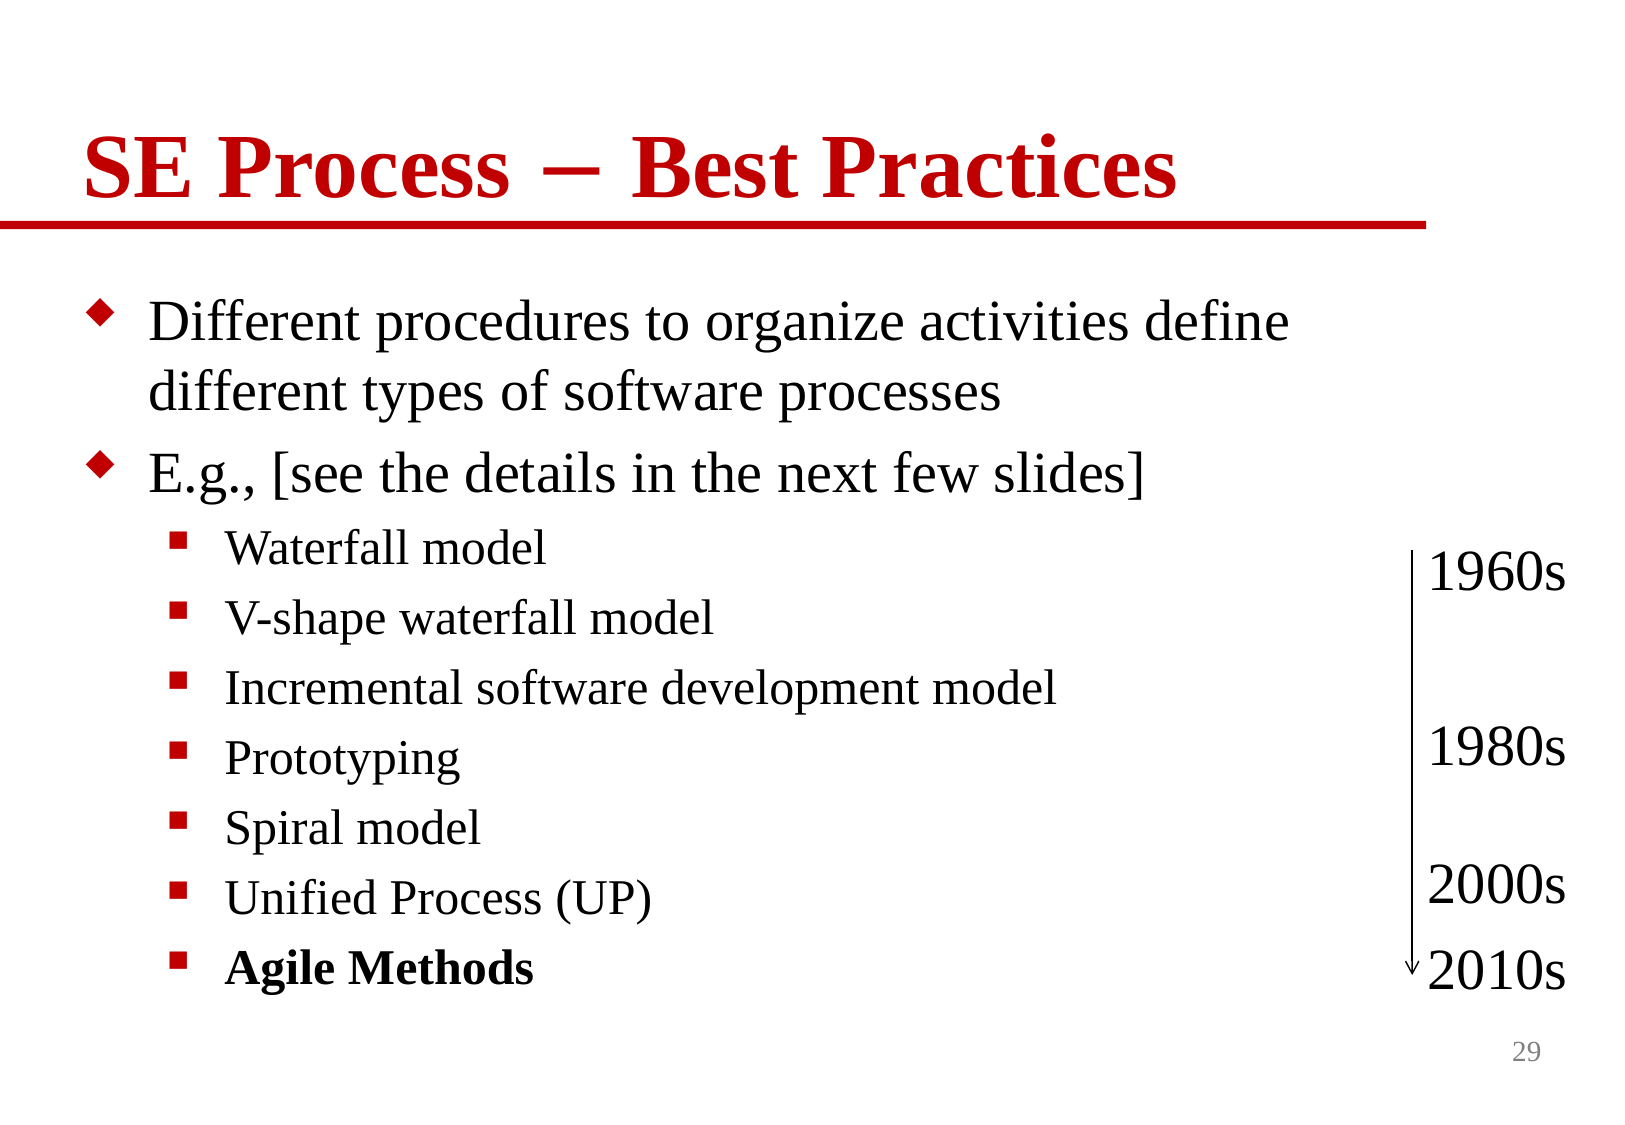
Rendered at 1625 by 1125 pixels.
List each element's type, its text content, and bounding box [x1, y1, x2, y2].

text_box 1980s [1416, 699, 1583, 785]
title SE Process  Best Practices [67, 43, 1550, 225]
slide_number 29 [1218, 1012, 1557, 1088]
text_box 2010s [1412, 923, 1583, 1009]
text_box 1960s [1412, 525, 1583, 610]
text_box 2000s [1416, 837, 1583, 923]
list Different procedures to organize activities define different types of software processes E.g., [see the details in the next few slides] Waterfall model V-shape waterfall model Incremental software development model Prototyping Spiral model Unified Process (UP) Agile Methods [67, 275, 1425, 1088]
